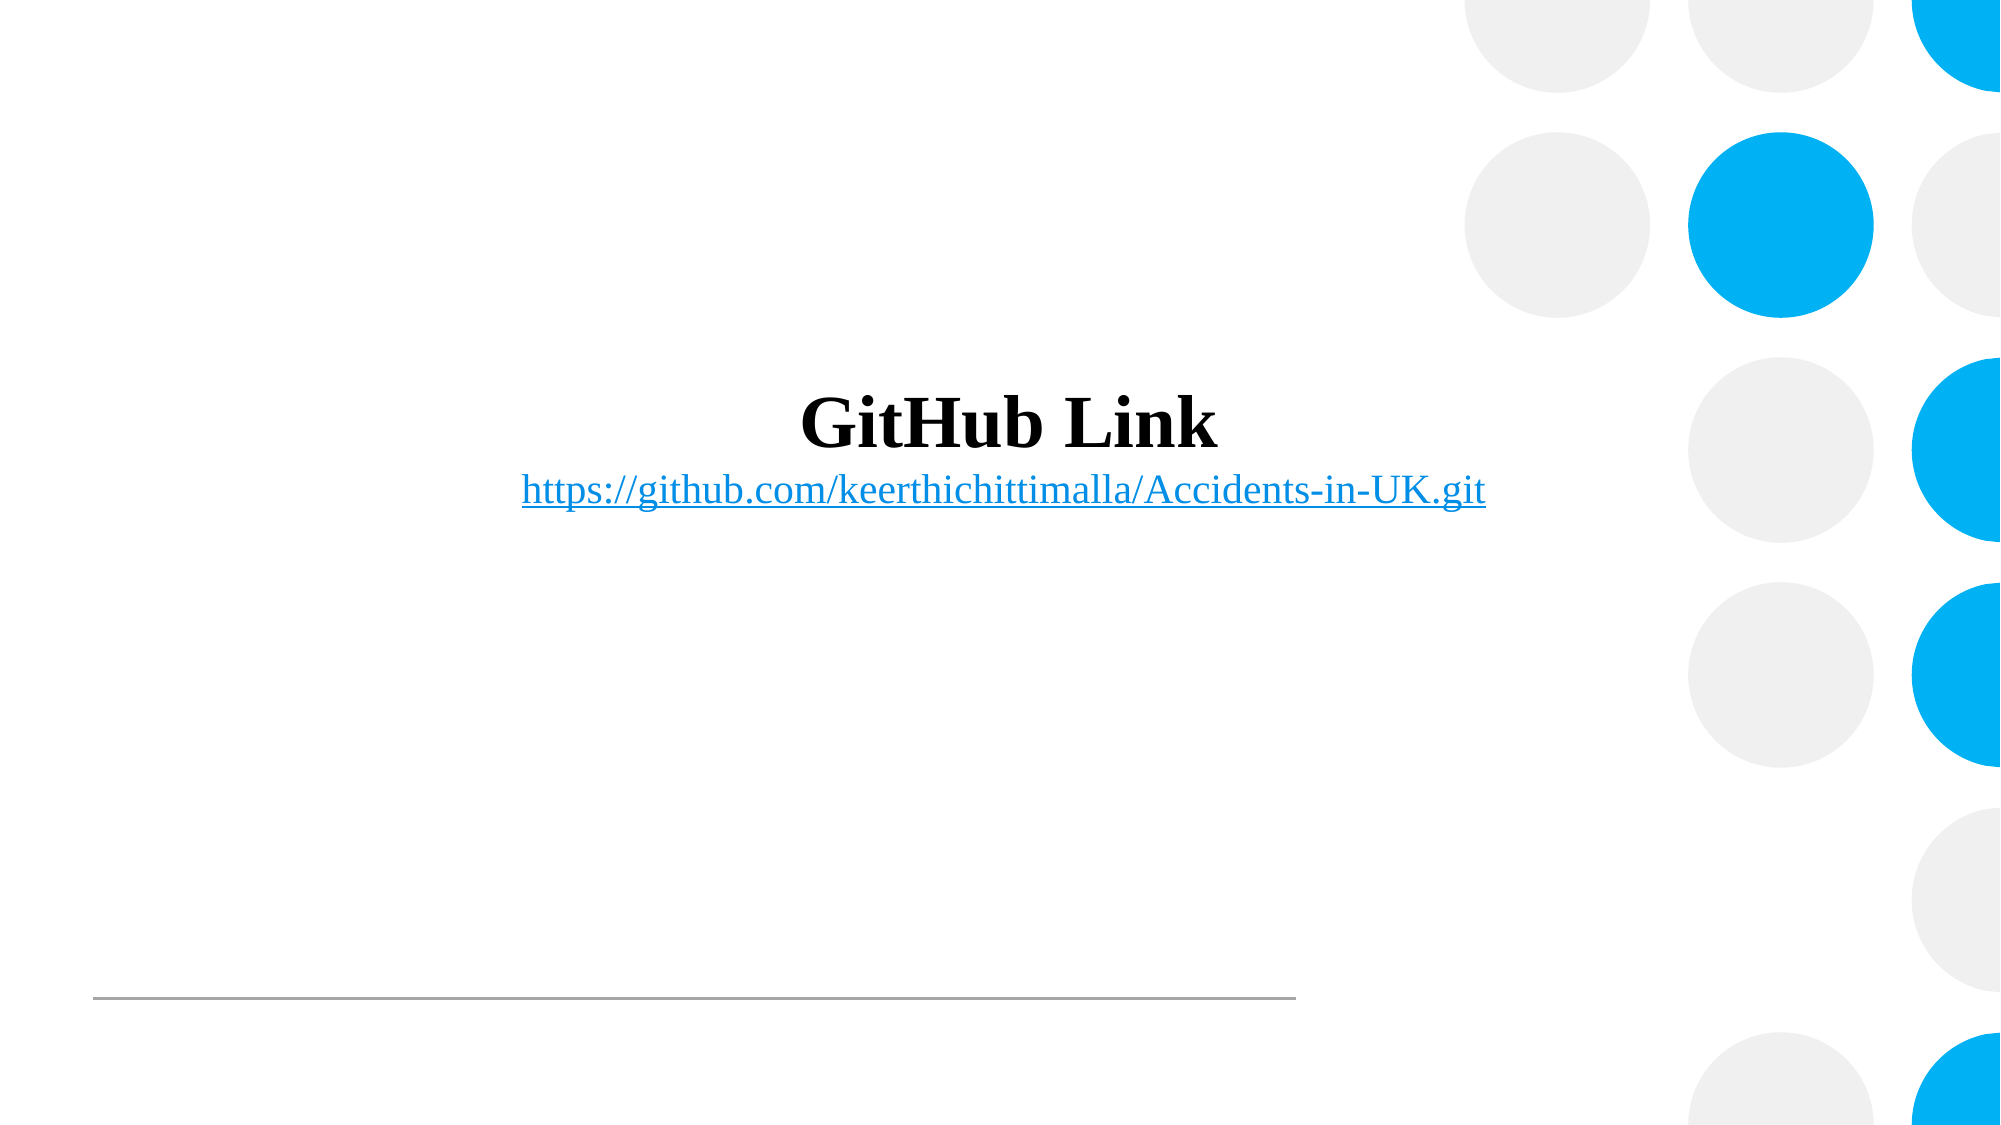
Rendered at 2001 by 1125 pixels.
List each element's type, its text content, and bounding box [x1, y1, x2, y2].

title GitHub Link https://github.com/keerthichittimalla/Accidents-in-UK.git [434, 364, 1584, 583]
